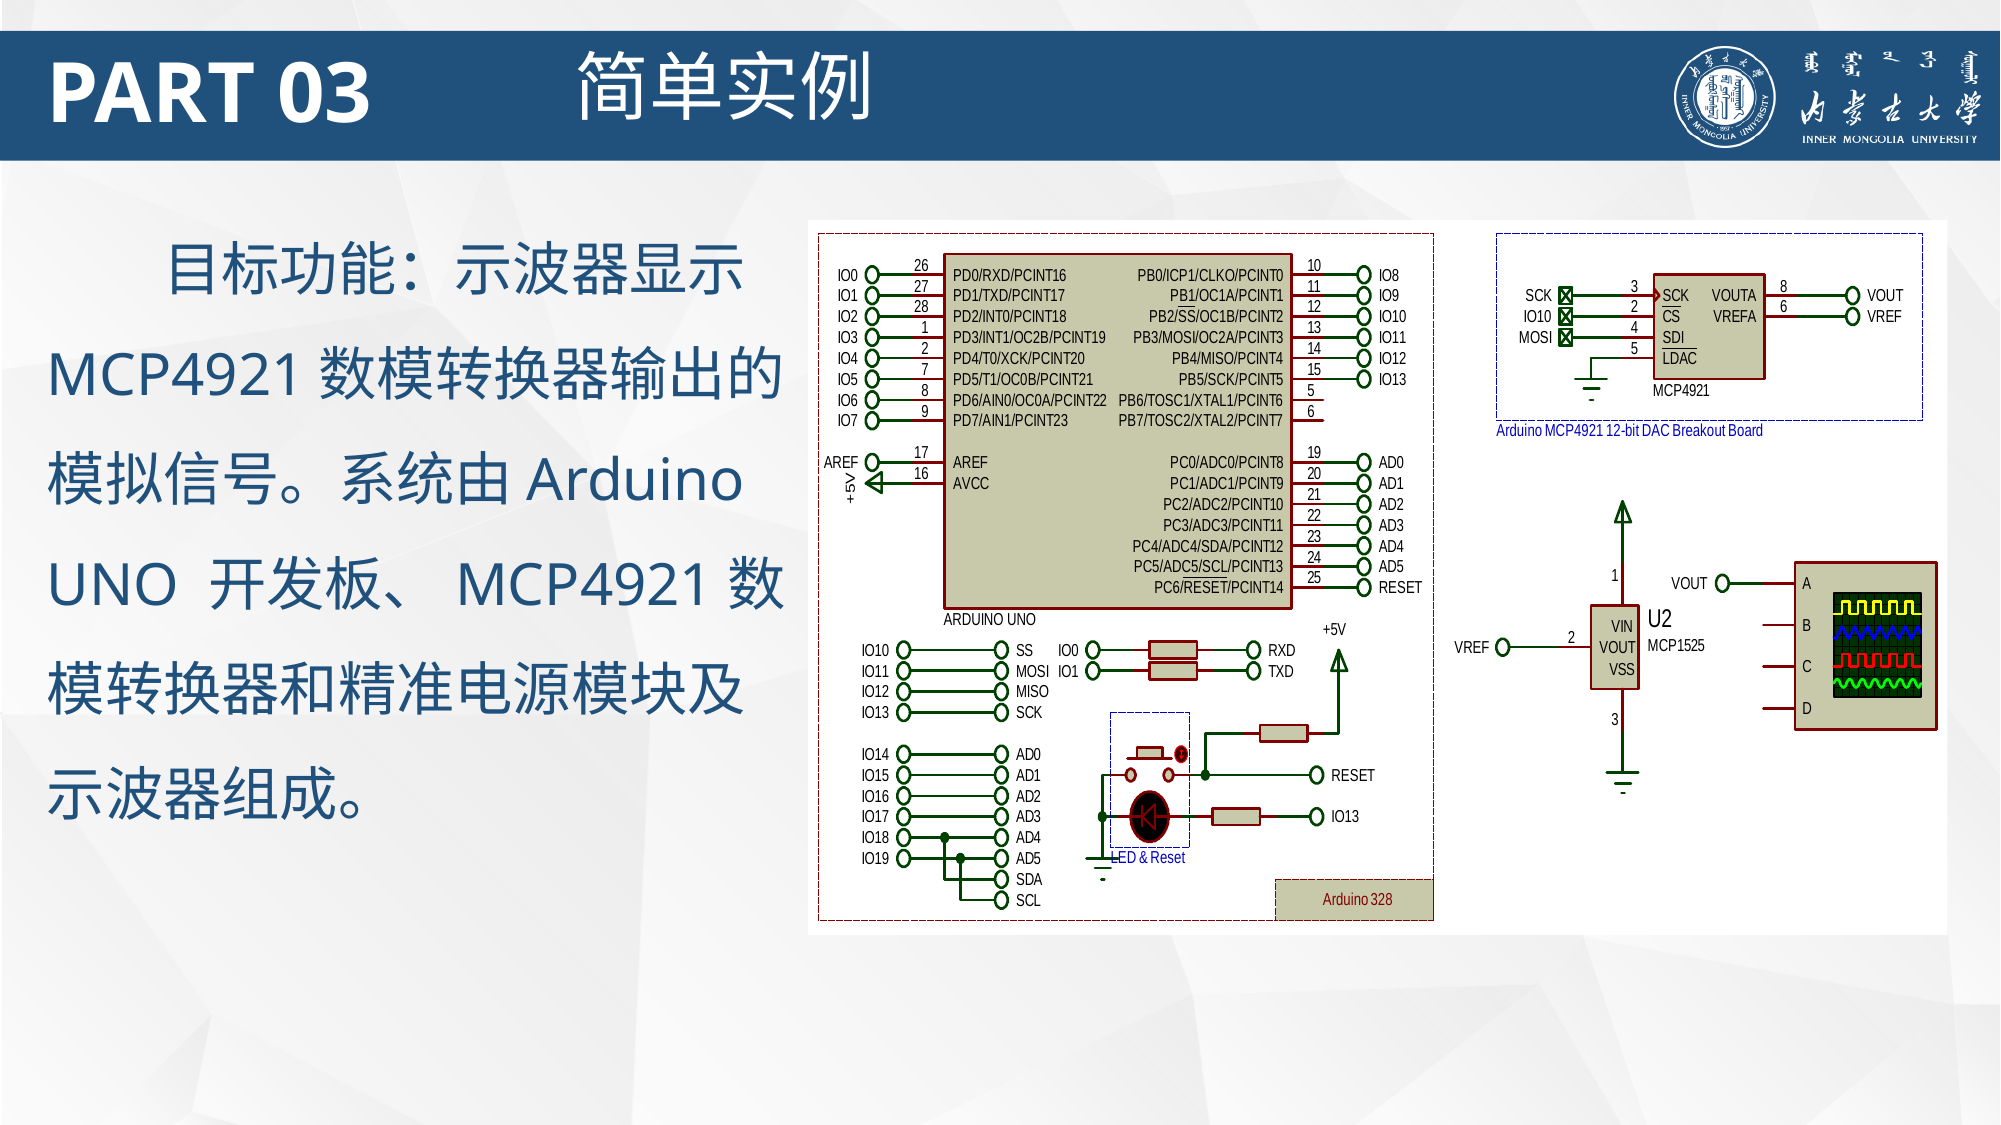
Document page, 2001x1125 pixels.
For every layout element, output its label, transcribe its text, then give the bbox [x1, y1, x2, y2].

picture [0, 0, 2001, 1125]
picture [1673, 46, 1986, 150]
list 简单实例 [559, 42, 1485, 158]
list PART 03 [32, 42, 481, 148]
text_box 目标功能：示波器显示MCP4921数模转换器输出的模拟信号。系统由Arduino UNO 开发板、MCP4921数模转换器和精准电源模块及示波器组成。 [32, 190, 808, 835]
